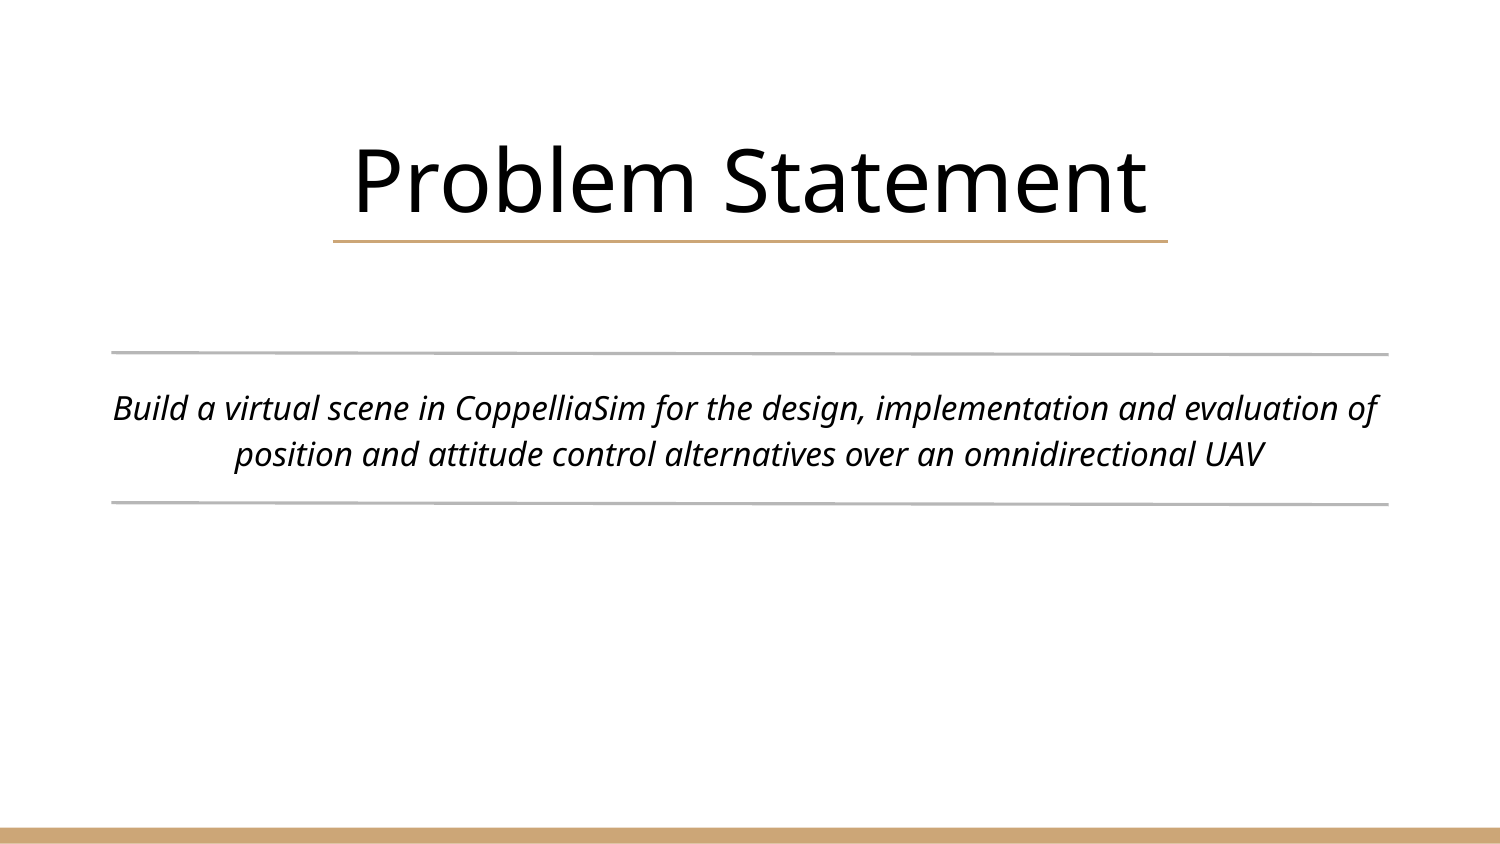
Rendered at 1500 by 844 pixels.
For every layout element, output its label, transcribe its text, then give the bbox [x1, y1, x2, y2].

title Problem Statement [51, 108, 1449, 246]
list Build a virtual scene in CoppelliaSim for the design, implementation and evaluation of position and attitude control alternatives over an omnidirectional UAV [51, 365, 1449, 621]
